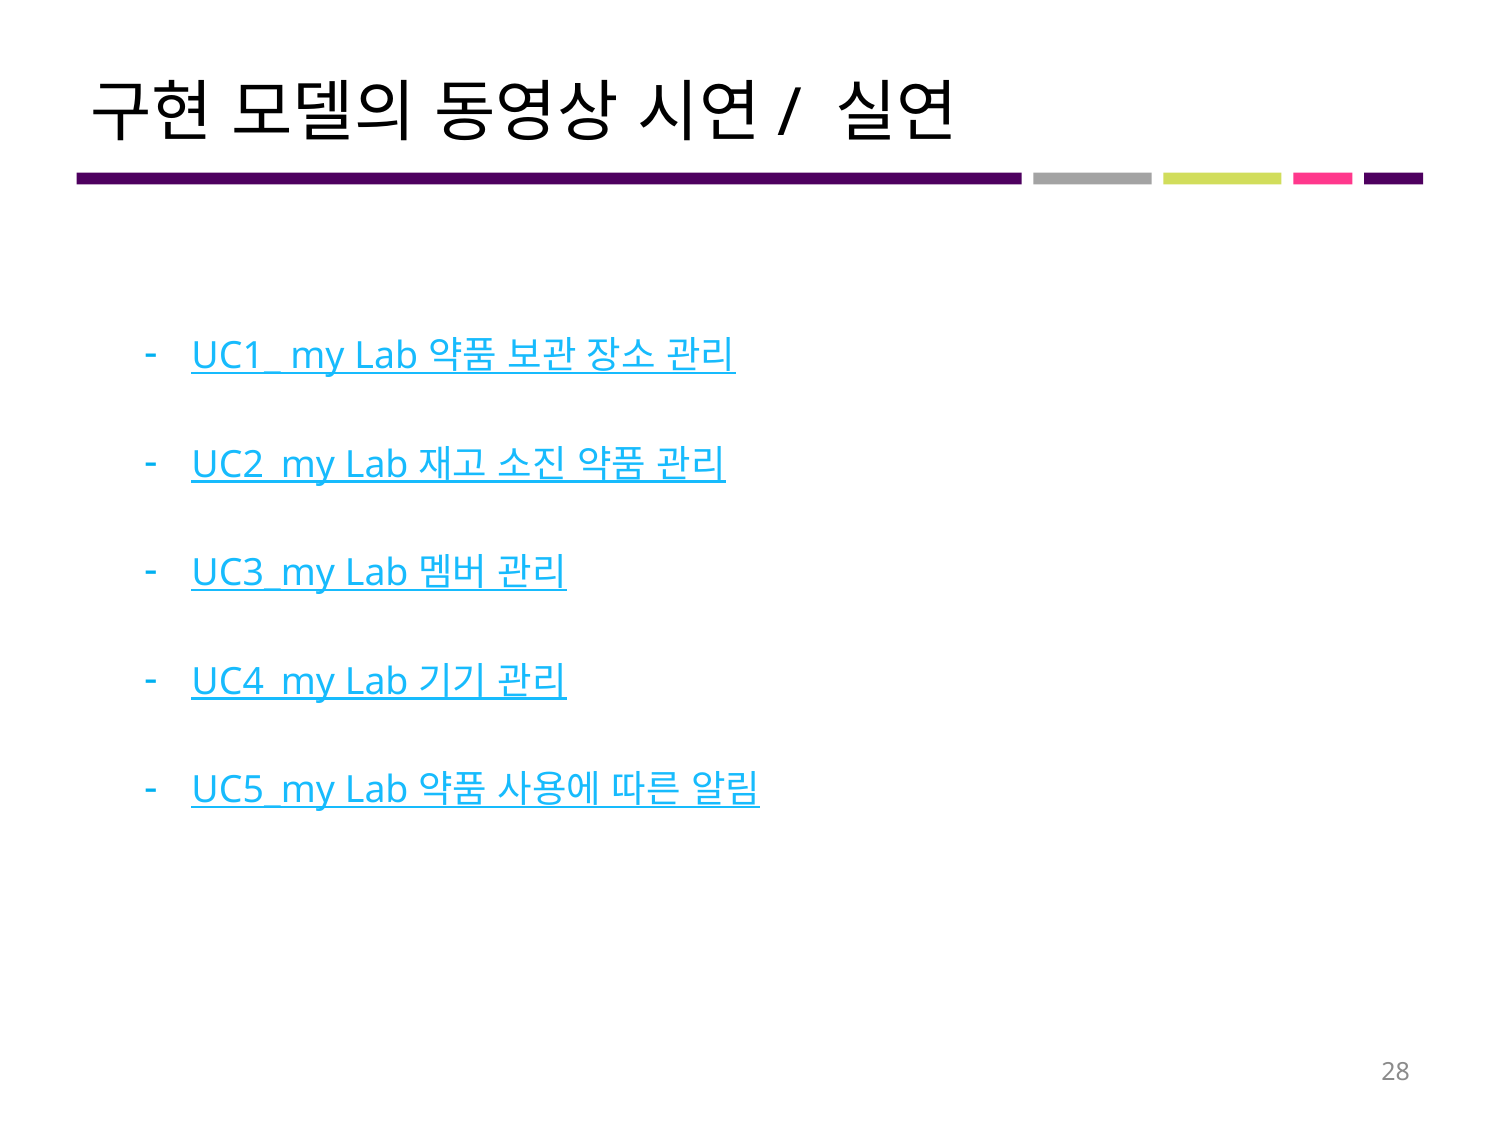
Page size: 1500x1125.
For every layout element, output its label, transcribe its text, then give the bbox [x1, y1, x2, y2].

text_box UC1_ my Lab 약품 보관 장소 관리 UC2_my Lab 재고 소진 약품 관리 UC3_my Lab 멤버 관리 UC4_my Lab 기기 관리 UC5_my Lab 약품 사용에 따른 알림 [129, 224, 776, 827]
title 구현 모델의 동영상 시연/ 실연 [75, 45, 1425, 173]
slide_number 28 [1074, 1042, 1425, 1103]
